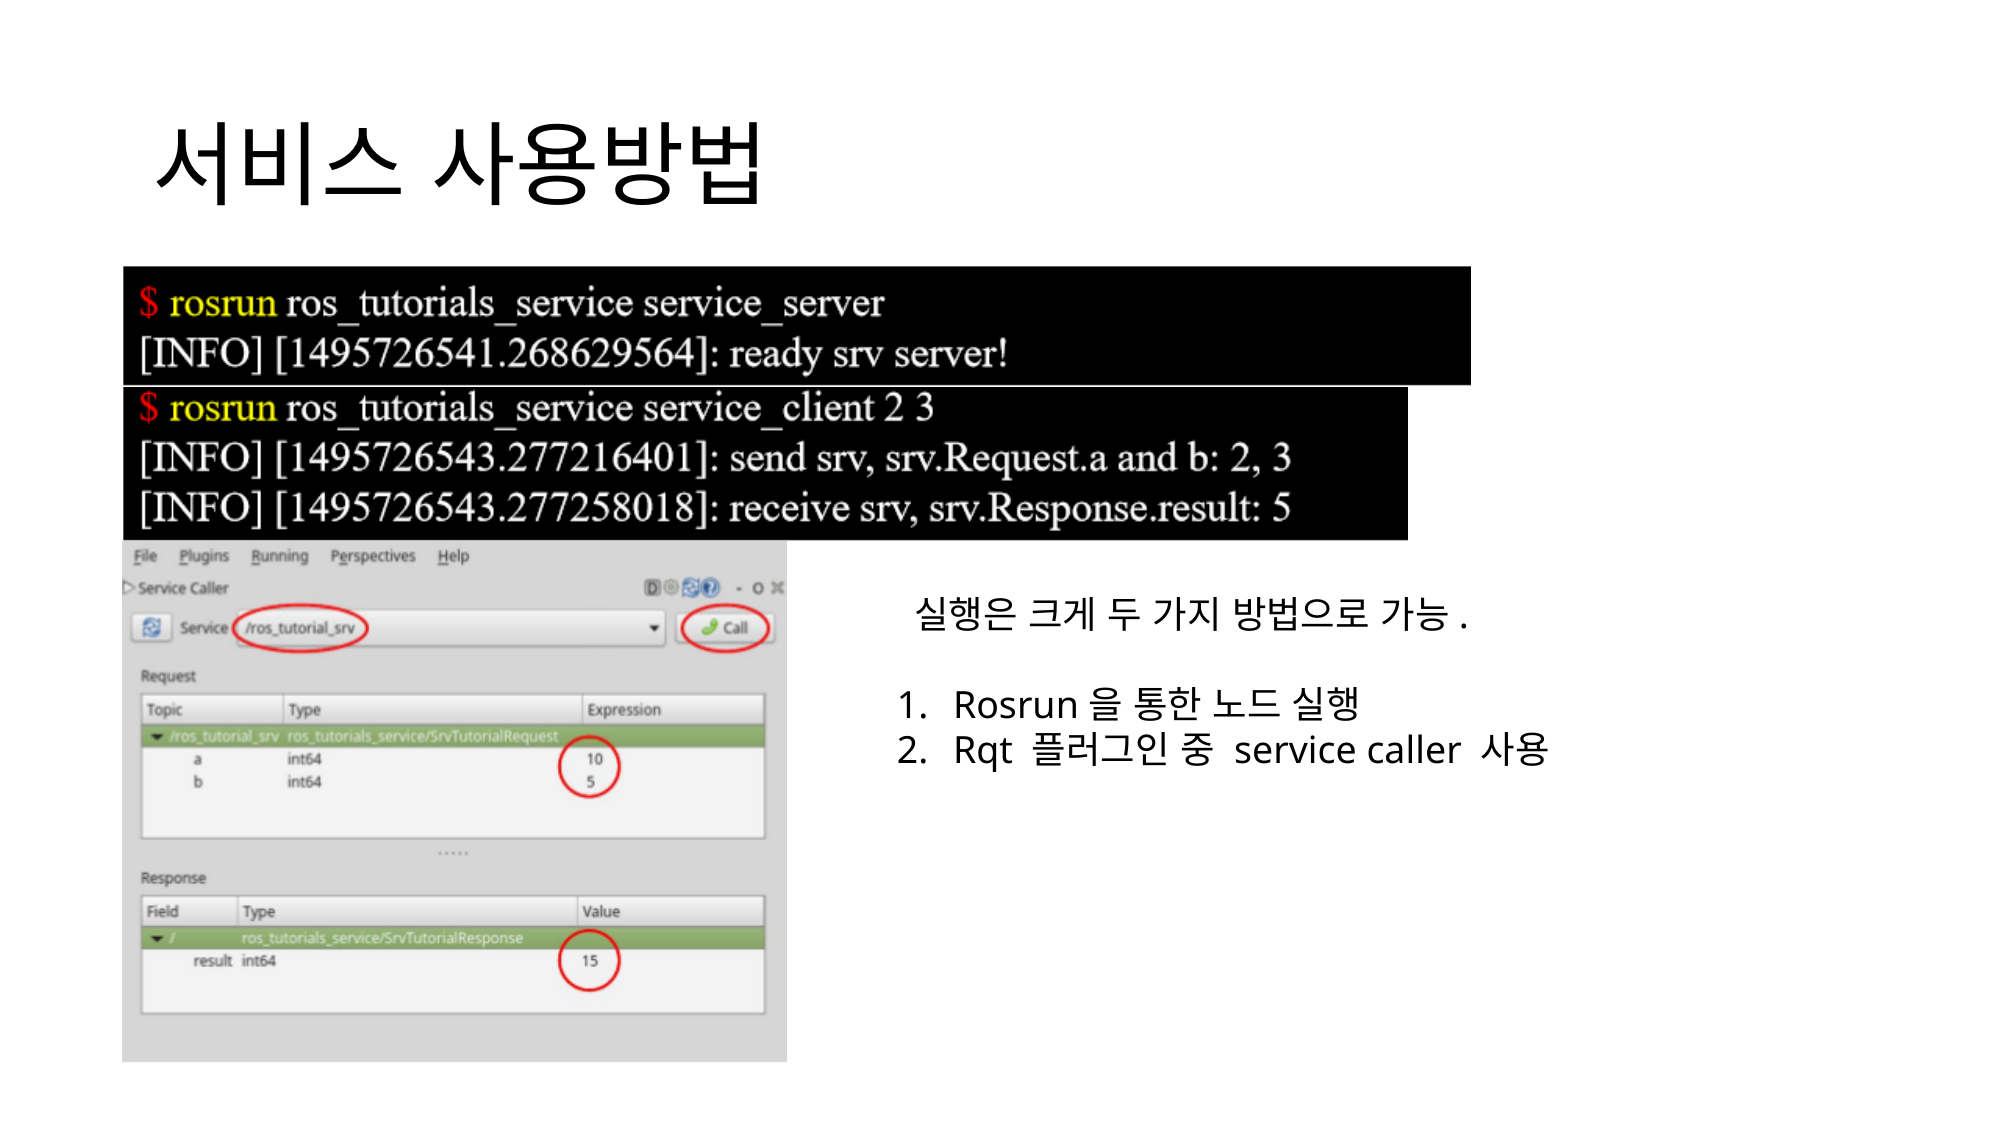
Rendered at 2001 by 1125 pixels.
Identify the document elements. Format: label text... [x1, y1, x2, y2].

title 서비스 사용방법 [137, 59, 1863, 278]
picture [122, 387, 1409, 1067]
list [122, 265, 1471, 387]
text_box 실행은 크게 두 가지 방법으로 가능. Rosrun을 통한 노드 실행 Rqt 플러그인 중 service caller 사용 [882, 583, 1850, 779]
